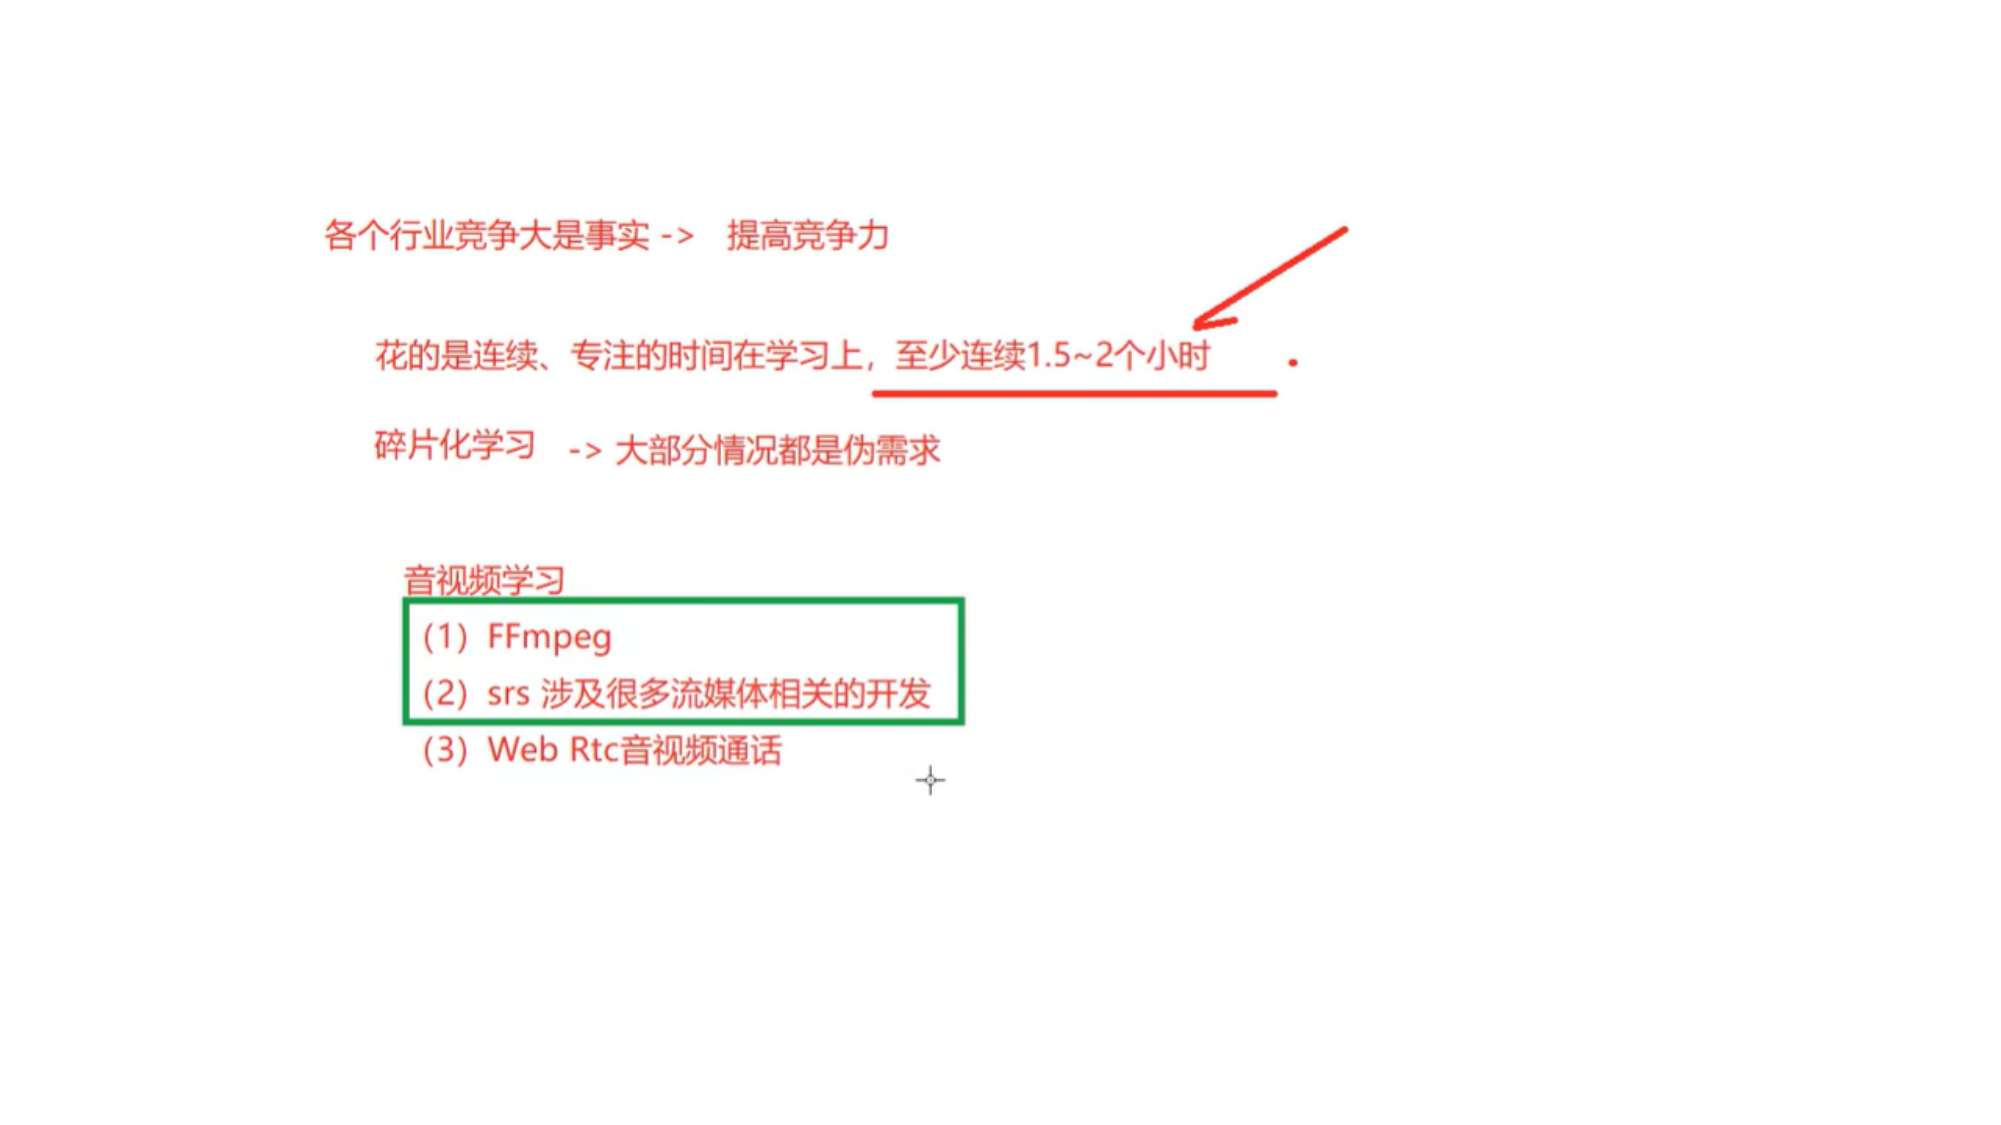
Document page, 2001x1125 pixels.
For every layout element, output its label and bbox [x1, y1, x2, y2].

picture [307, 191, 1693, 934]
